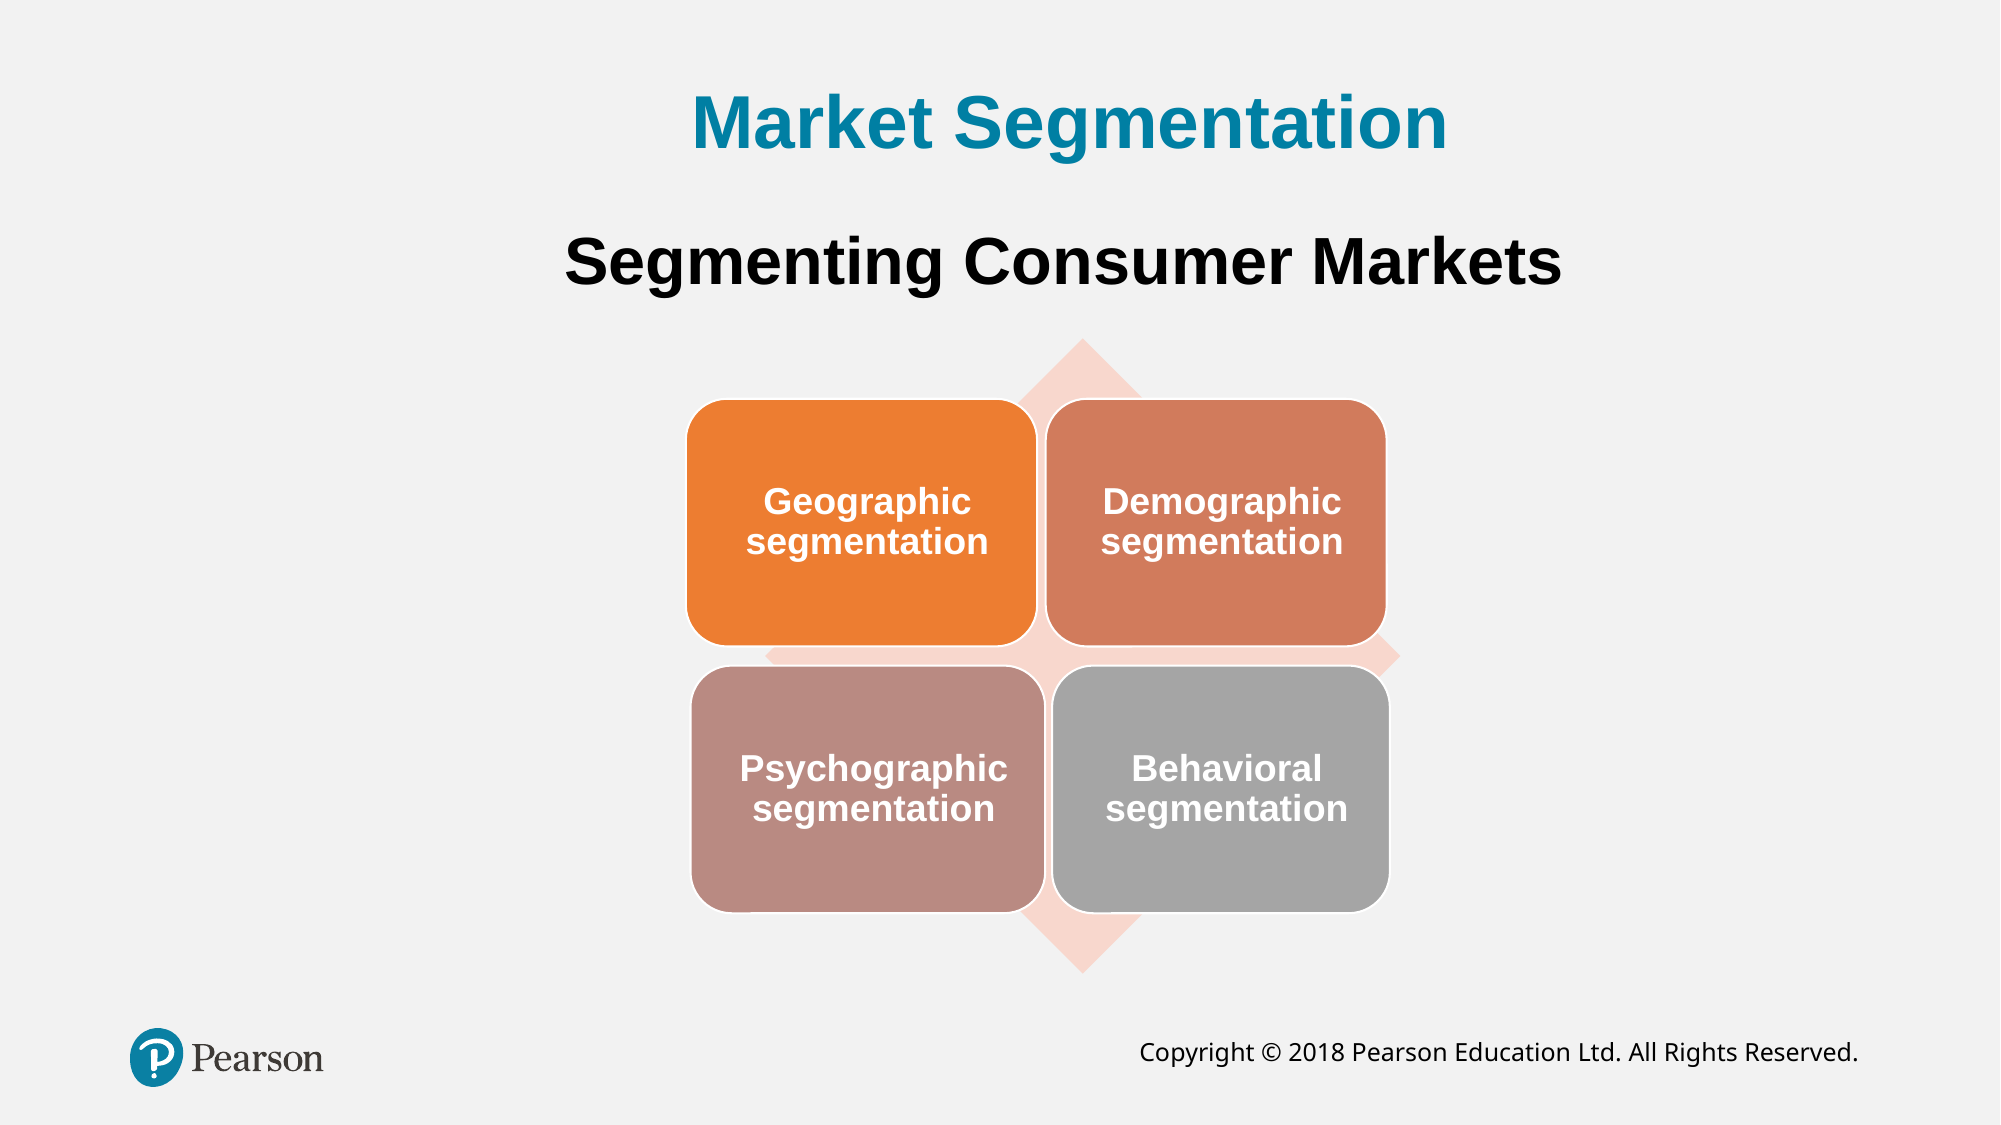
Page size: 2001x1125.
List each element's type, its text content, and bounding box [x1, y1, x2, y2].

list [521, 338, 1645, 974]
title Market Segmentation [675, 56, 1503, 192]
list Segmenting Consumer Markets [390, 219, 1738, 314]
